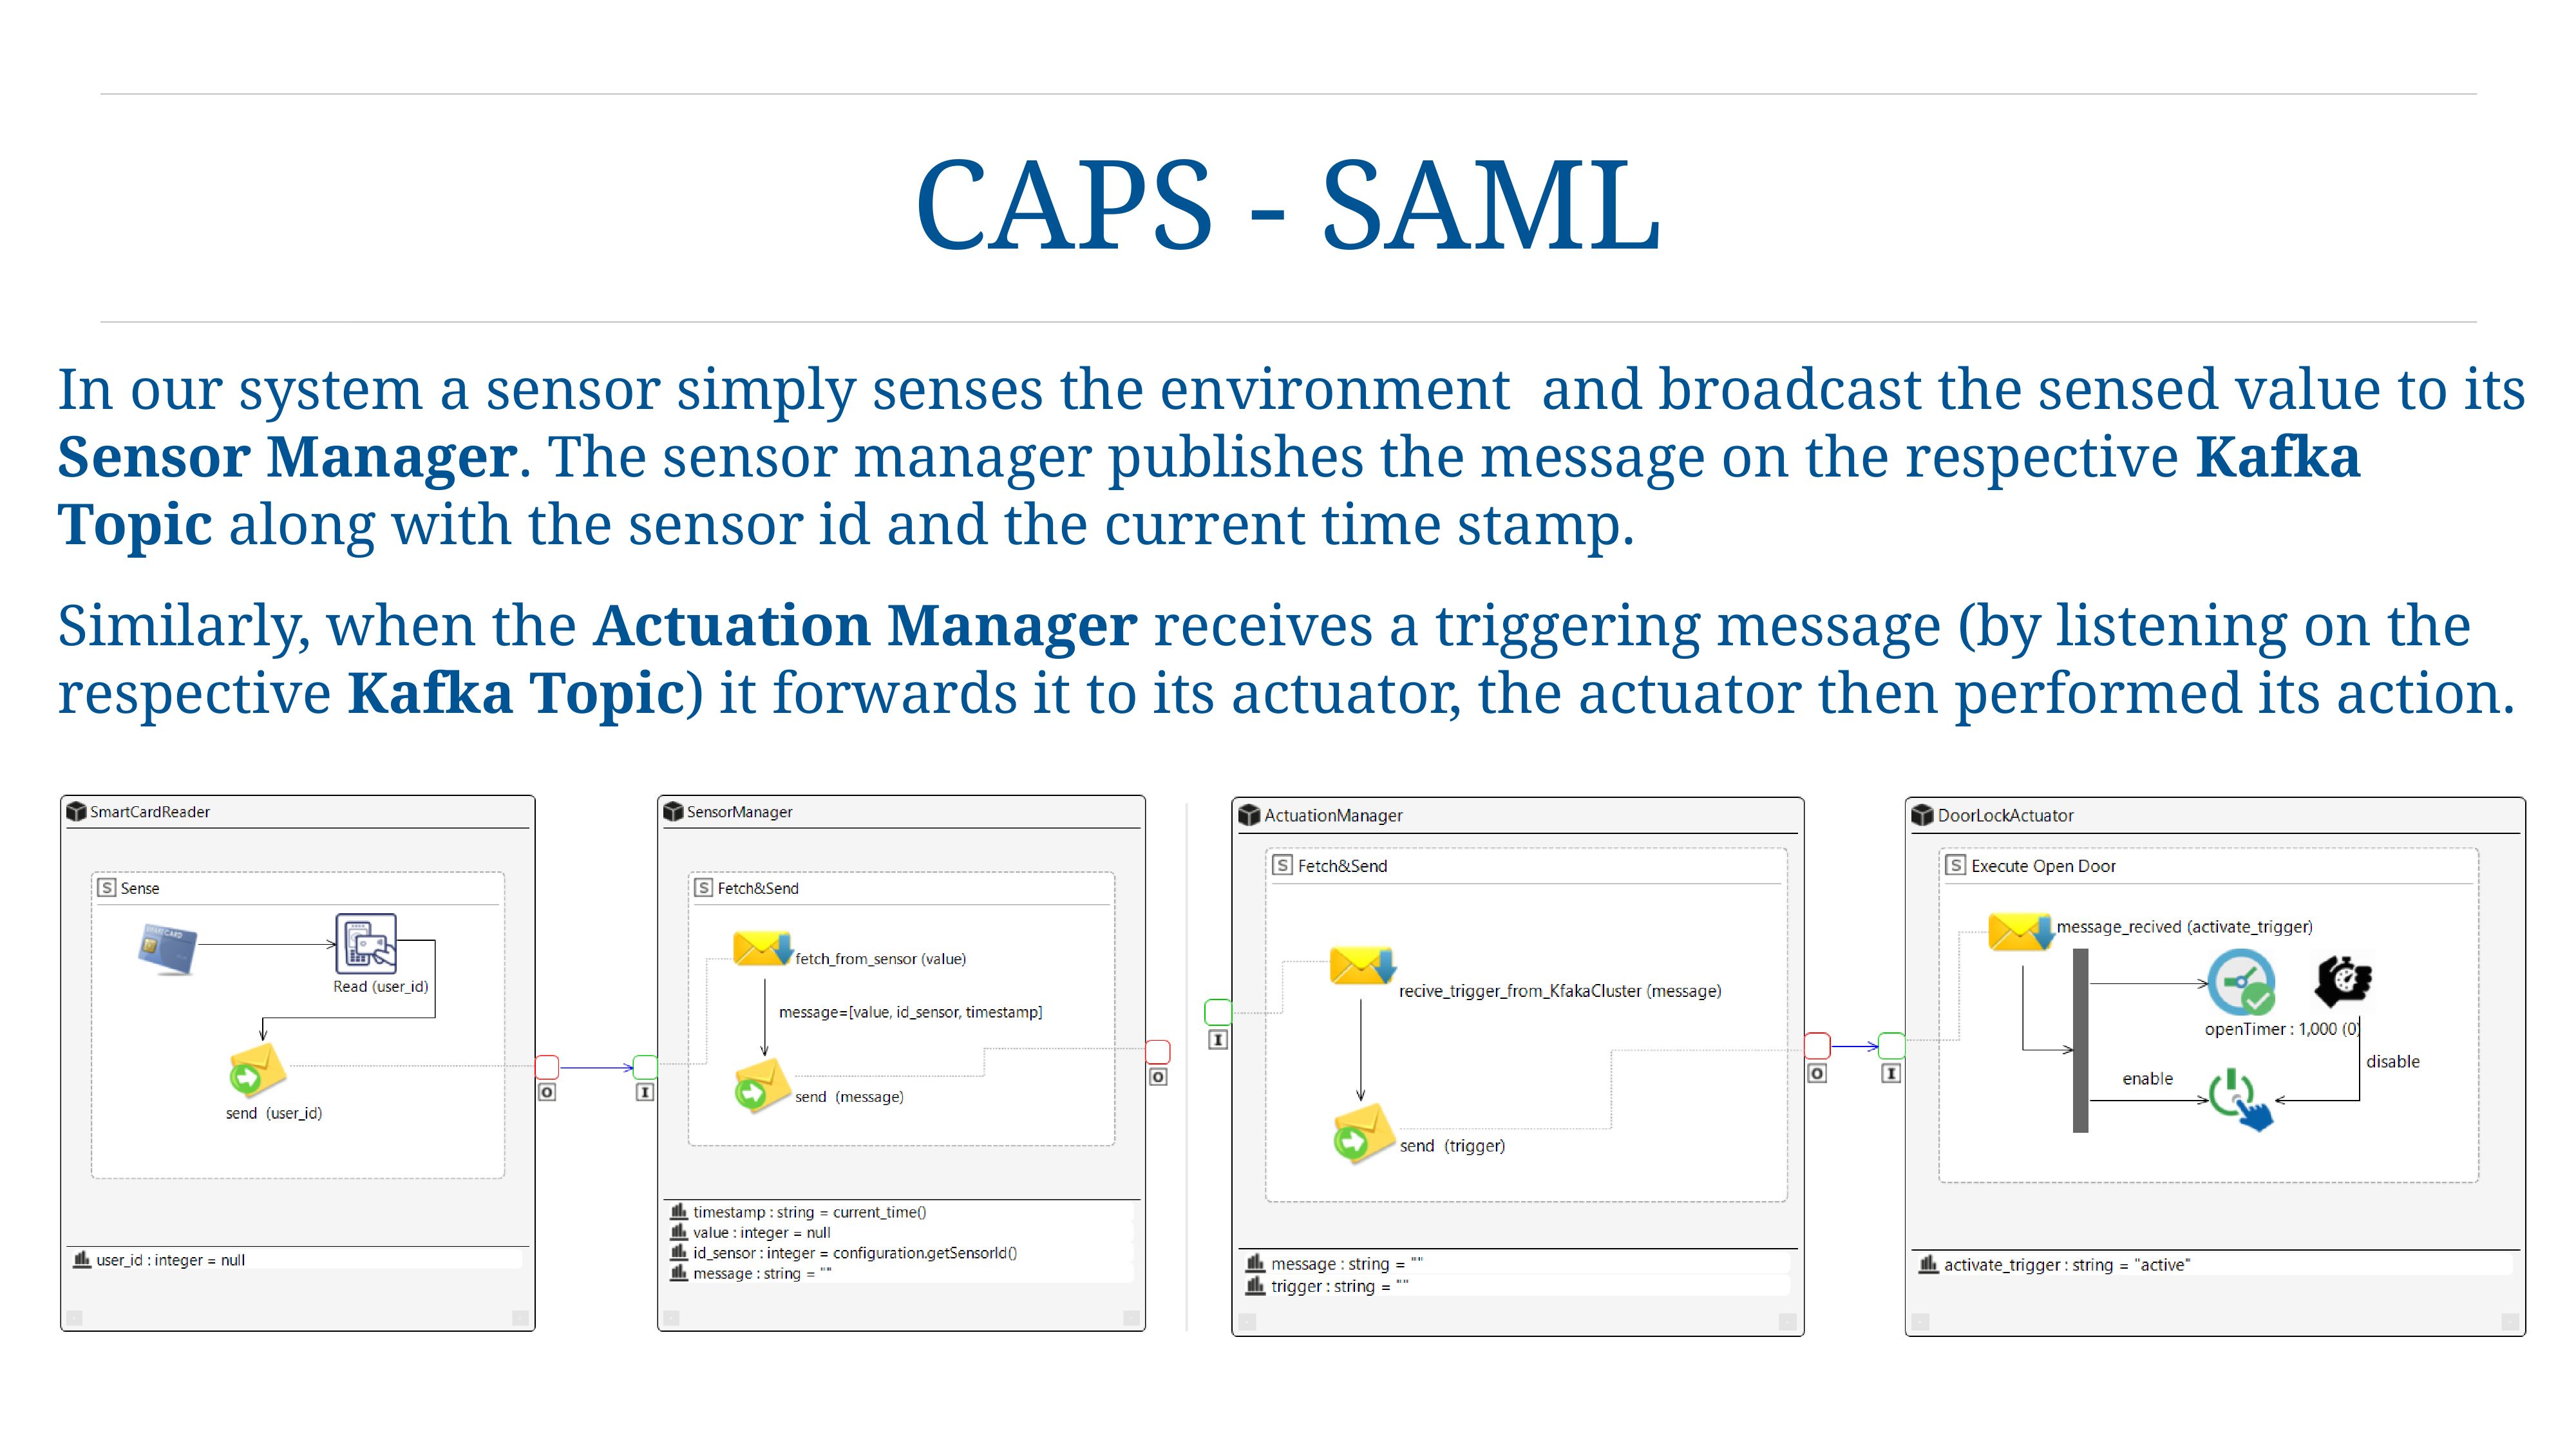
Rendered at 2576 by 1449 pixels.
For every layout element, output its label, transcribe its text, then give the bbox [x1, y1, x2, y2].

title CAPS - SAML [100, 120, 2476, 297]
list In our system a sensor simply senses the environment and broadcast the sensed value to its Sensor Manager. The sensor manager publishes the message on the respective Kafka Topic along with the sensor id and the current time stamp. Similarly, when the Actuation Manager receives a triggering message (by listening on the respective Kafka Topic) it forwards it to its actuator, the actuator then performed its action. [52, 347, 2539, 782]
picture [53, 787, 1175, 1341]
picture [1195, 786, 2537, 1349]
